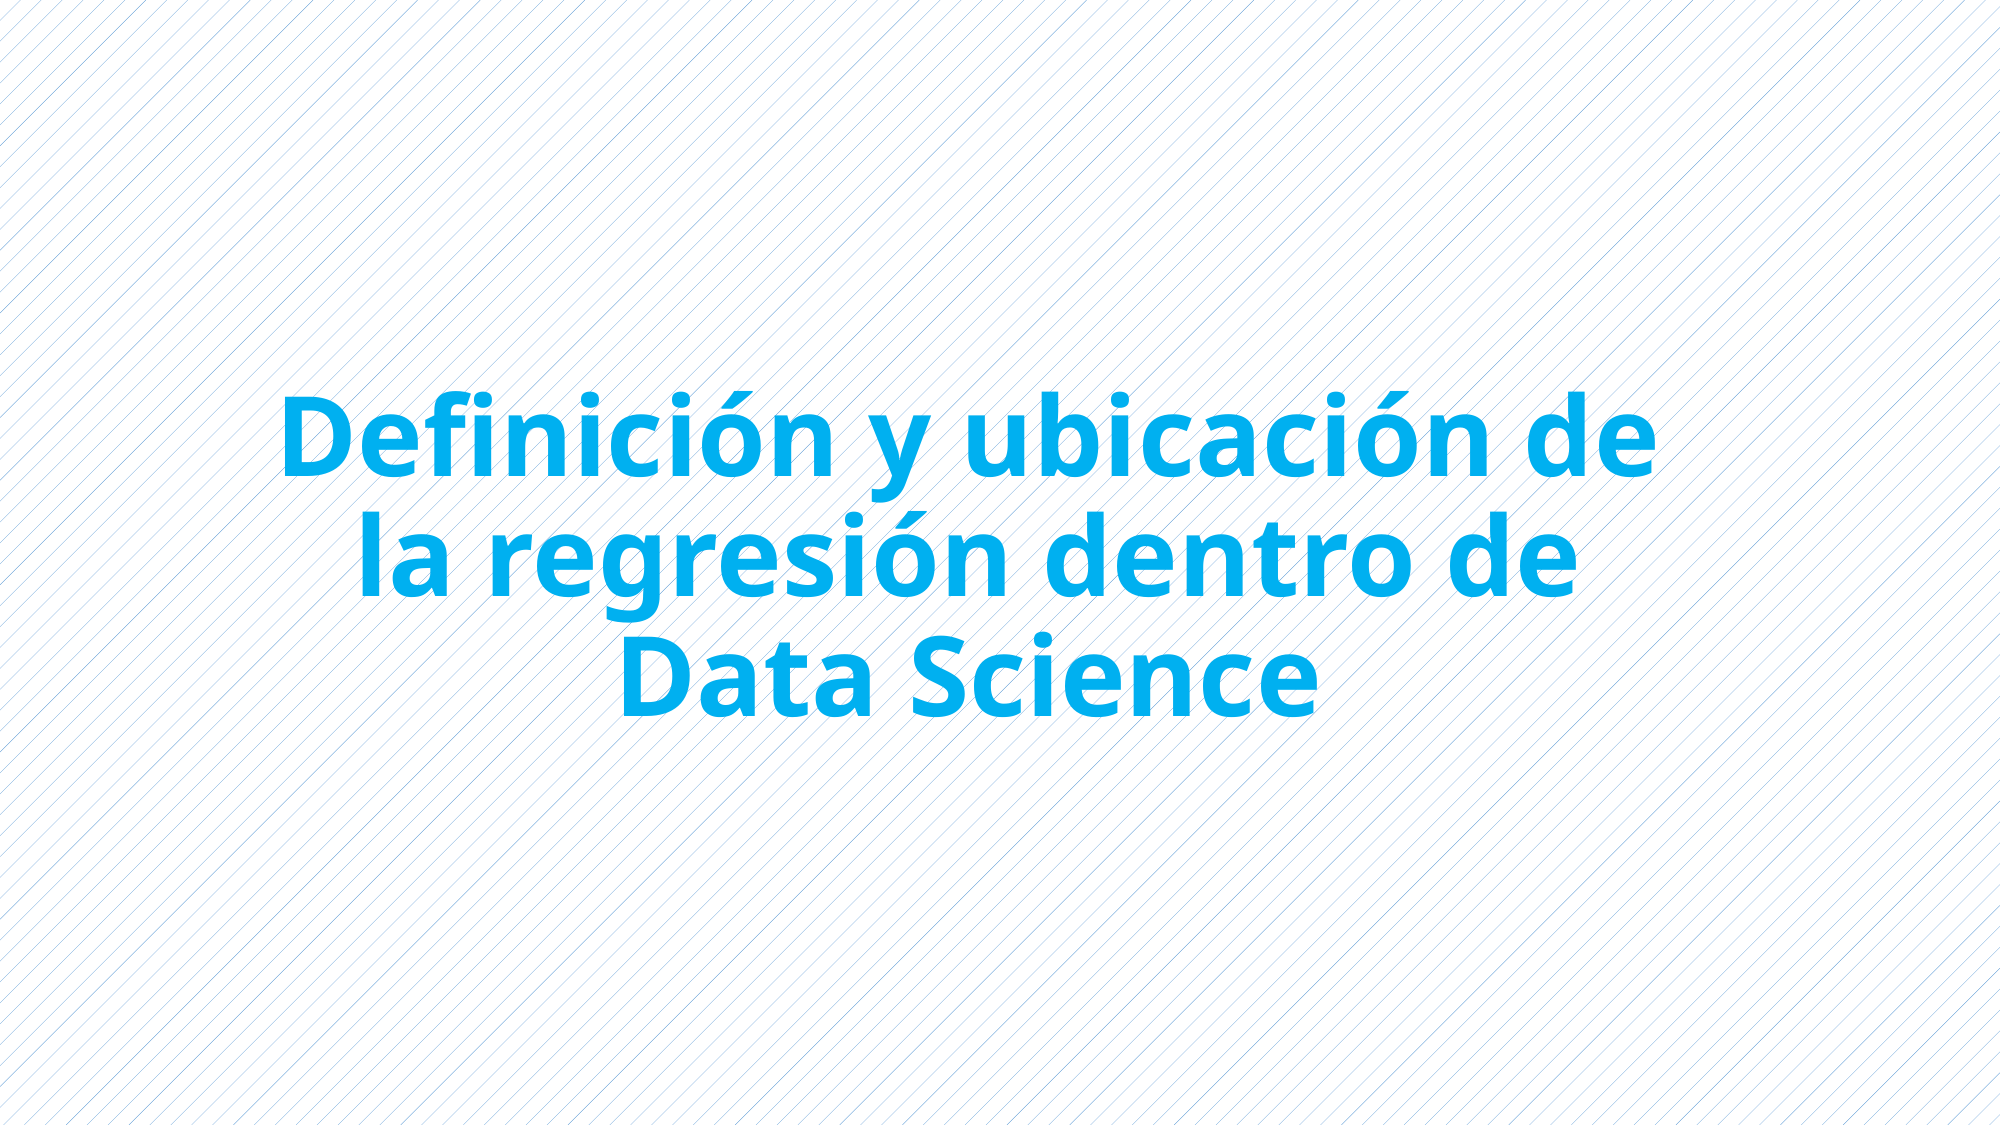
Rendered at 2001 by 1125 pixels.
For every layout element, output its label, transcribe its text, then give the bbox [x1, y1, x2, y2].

text_box Definición y ubicación de la regresión dentro de Data Science [196, 360, 1741, 761]
